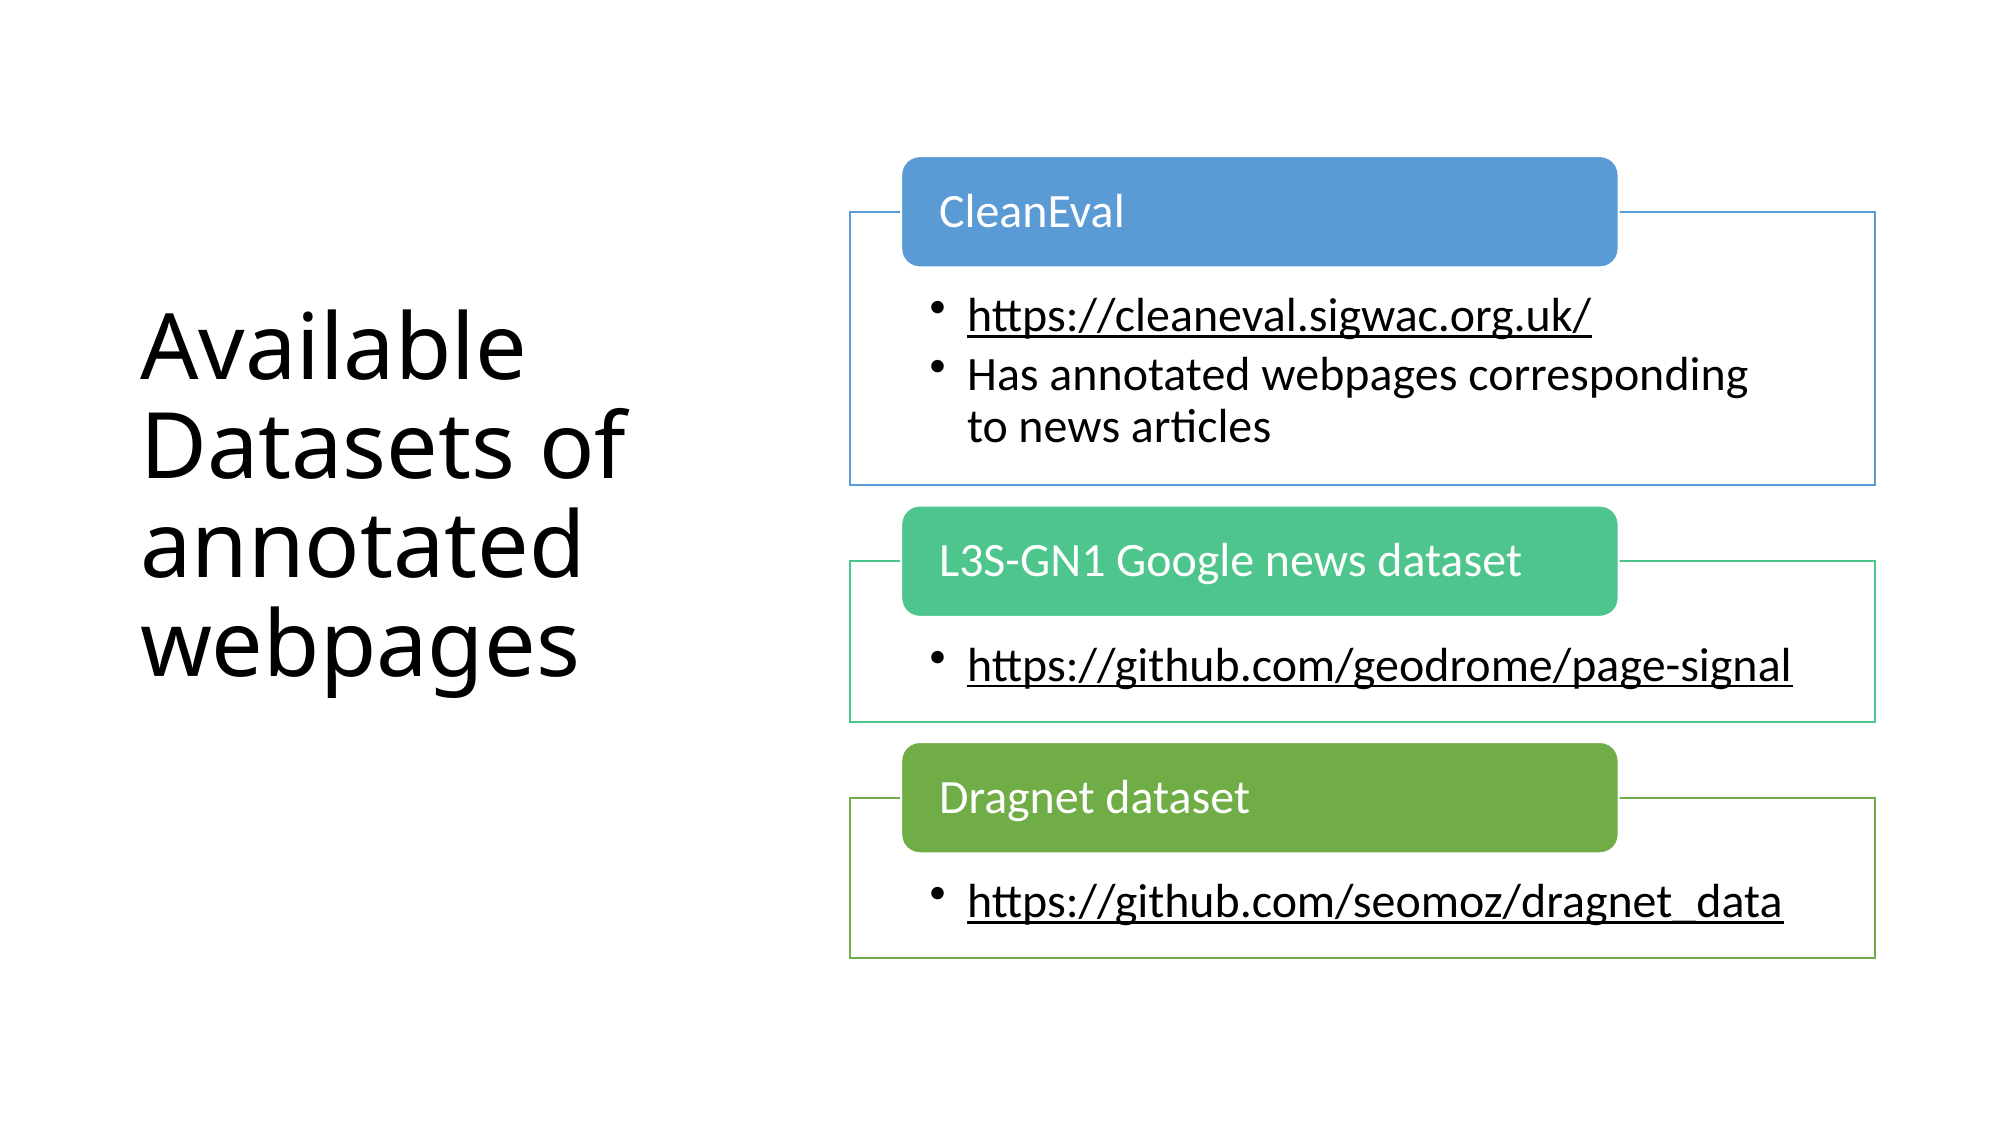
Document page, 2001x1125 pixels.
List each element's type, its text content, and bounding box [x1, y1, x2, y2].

title Available Datasets of annotated webpages [125, 91, 711, 905]
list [849, 93, 1875, 1022]
